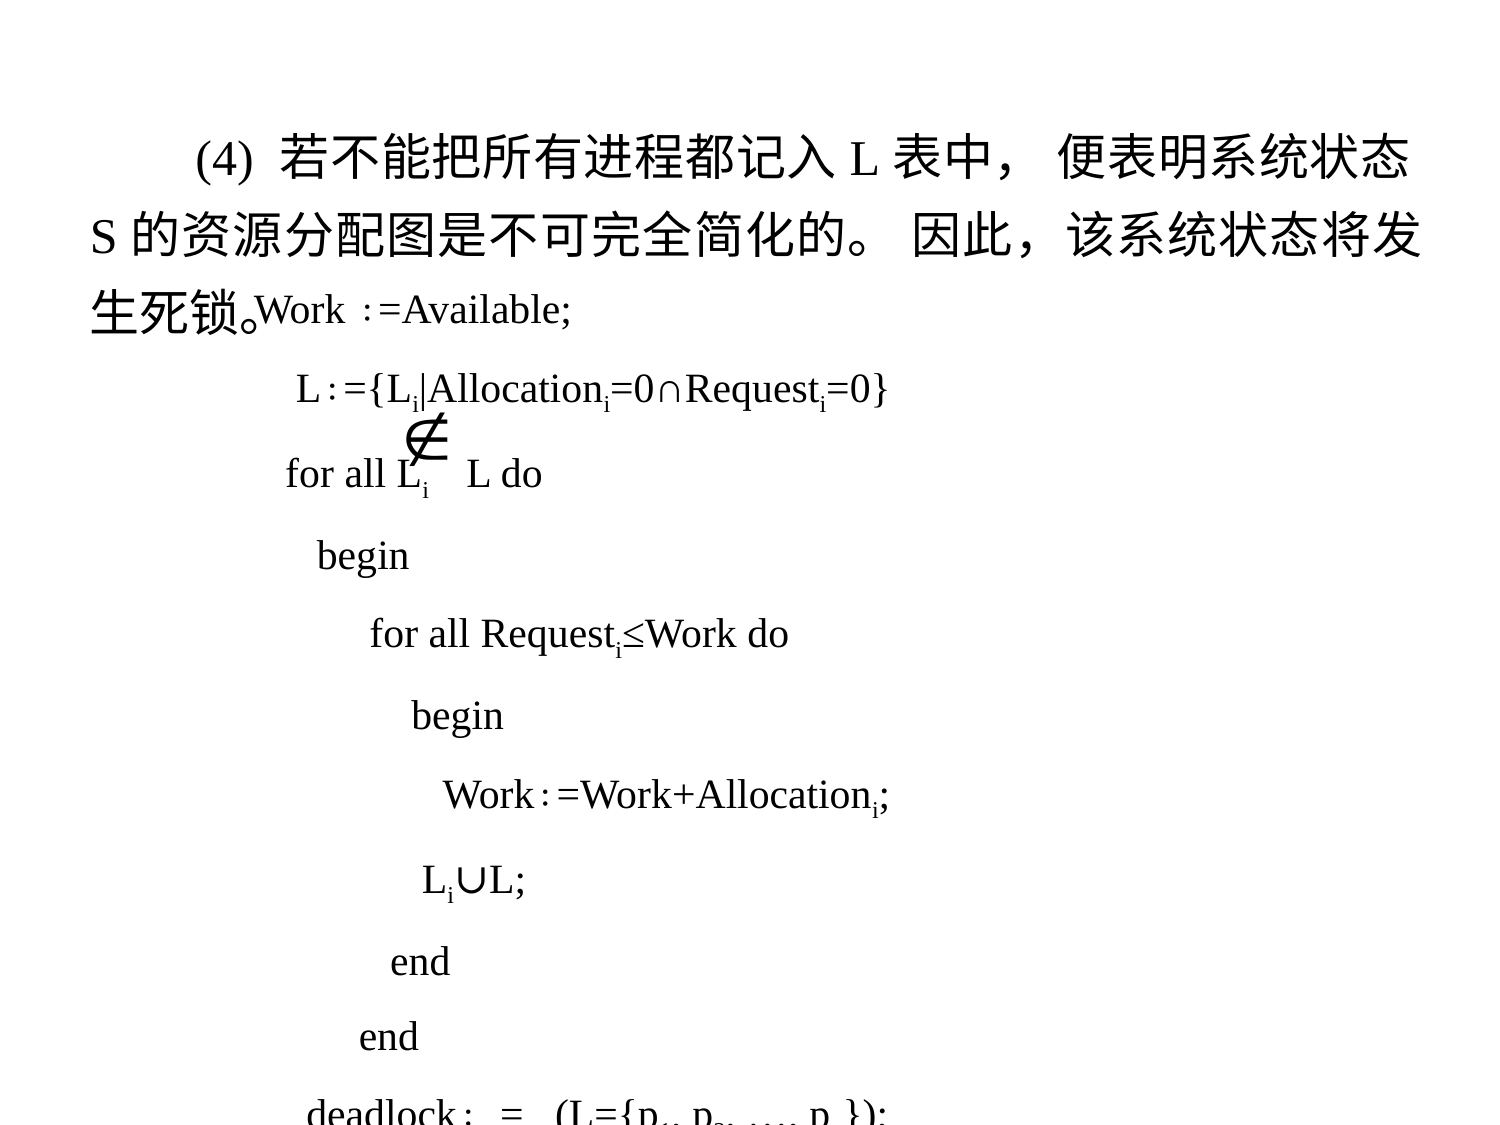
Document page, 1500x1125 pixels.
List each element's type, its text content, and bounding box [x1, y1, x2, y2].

text_box Work ∶=Available; L∶={Li|Allocationi=0∩Requesti=0} for all Li L do begin for all Requesti≤Work do begin Work∶=Work+Allocationi; Li∪L; end end deadlock∶ = (L={p1, p2, …, pn}); [239, 249, 914, 1125]
text_box (4) 若不能把所有进程都记入L表中， 便表明系统状态S的资源分配图是不可完全简化的。 因此，该系统状态将发生死锁。 [74, 99, 1438, 349]
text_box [398, 405, 461, 481]
